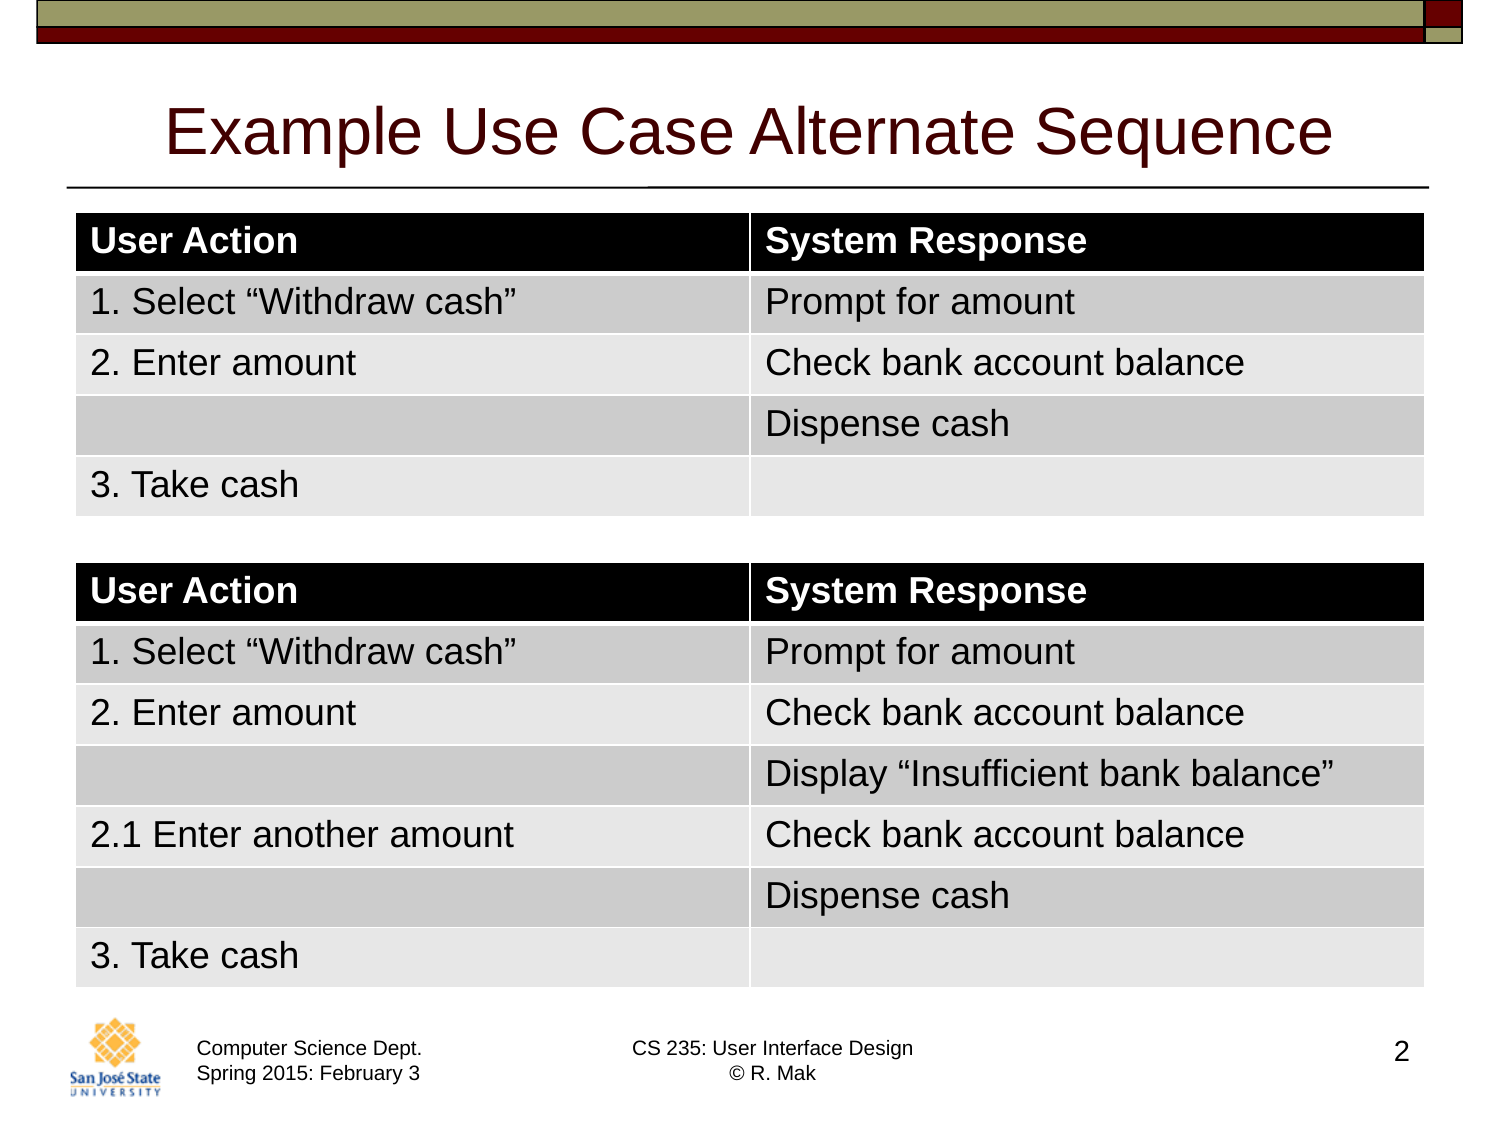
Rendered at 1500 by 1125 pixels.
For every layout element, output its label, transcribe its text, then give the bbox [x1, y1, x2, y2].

table_header User Action [76, 563, 749, 621]
table_cell 2. Enter amount [76, 685, 749, 744]
table_cell 3. Take cash [76, 457, 749, 516]
table_cell Check bank account balance [751, 335, 1424, 394]
table_cell Prompt for amount [751, 276, 1424, 333]
table_cell Dispense cash [751, 396, 1424, 455]
table_cell Dispense cash [751, 868, 1424, 927]
table_cell 1. Select “Withdraw cash” [76, 626, 749, 683]
table_cell [76, 868, 749, 927]
table_cell 2. Enter amount [76, 335, 749, 394]
table_cell [76, 396, 749, 455]
table_cell 2.1 Enter another amount [76, 807, 749, 866]
table_cell [76, 746, 749, 805]
picture [60, 1012, 166, 1112]
slide_number 2 [1112, 1025, 1425, 1100]
table_cell [751, 457, 1424, 516]
table_cell [751, 928, 1424, 987]
table_cell Check bank account balance [751, 807, 1424, 866]
table_cell 1. Select “Withdraw cash” [76, 276, 749, 333]
table_cell Display “Insufficient bank balance” [751, 746, 1424, 805]
table_header User Action [76, 213, 749, 271]
table_cell 3. Take cash [76, 928, 749, 987]
title Example Use Case Alternate Sequence [75, 67, 1425, 175]
table_header System Response [751, 213, 1424, 271]
table_header System Response [751, 563, 1424, 621]
table_cell Prompt for amount [751, 626, 1424, 683]
table_cell Check bank account balance [751, 685, 1424, 744]
